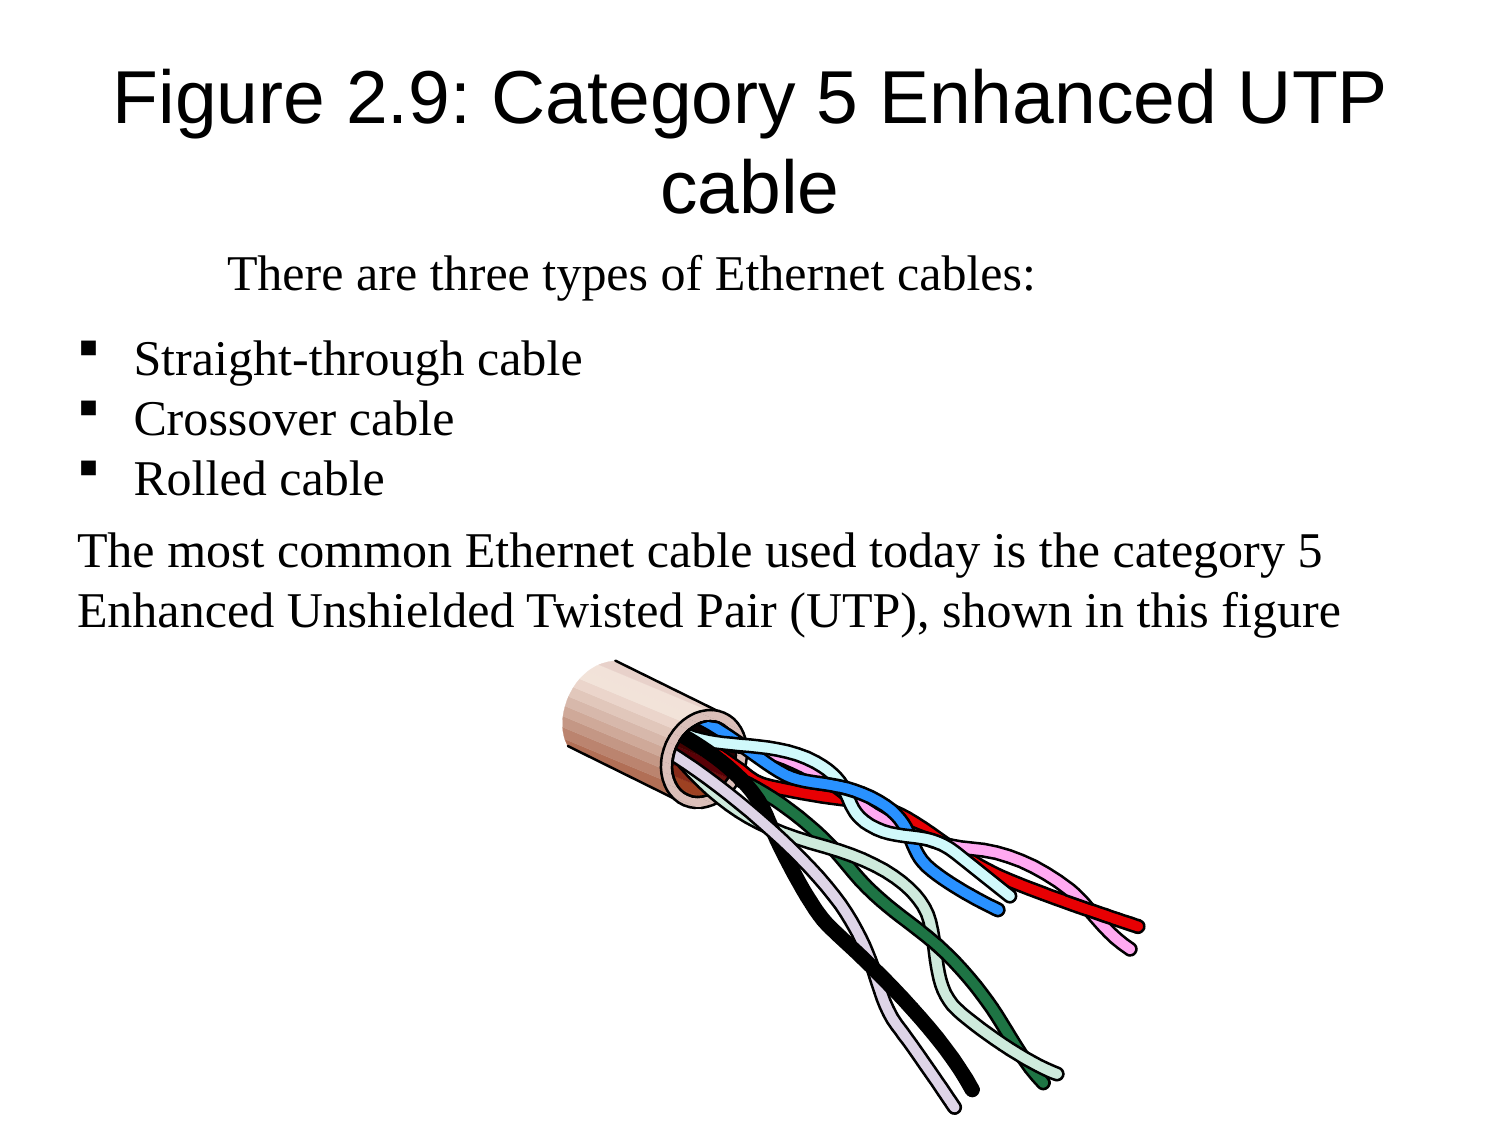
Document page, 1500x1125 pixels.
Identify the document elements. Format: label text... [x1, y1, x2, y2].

text_box There are three types of Ethernet cables: Straight-through cable Crossover cable Rolled cable The most common Ethernet cable used today is the category 5 Enhanced Unshielded Twisted Pair (UTP), shown in this figure [62, 232, 1413, 645]
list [562, 658, 1151, 1116]
title Figure 2.9: Category 5 Enhanced UTP cable [75, 45, 1425, 233]
